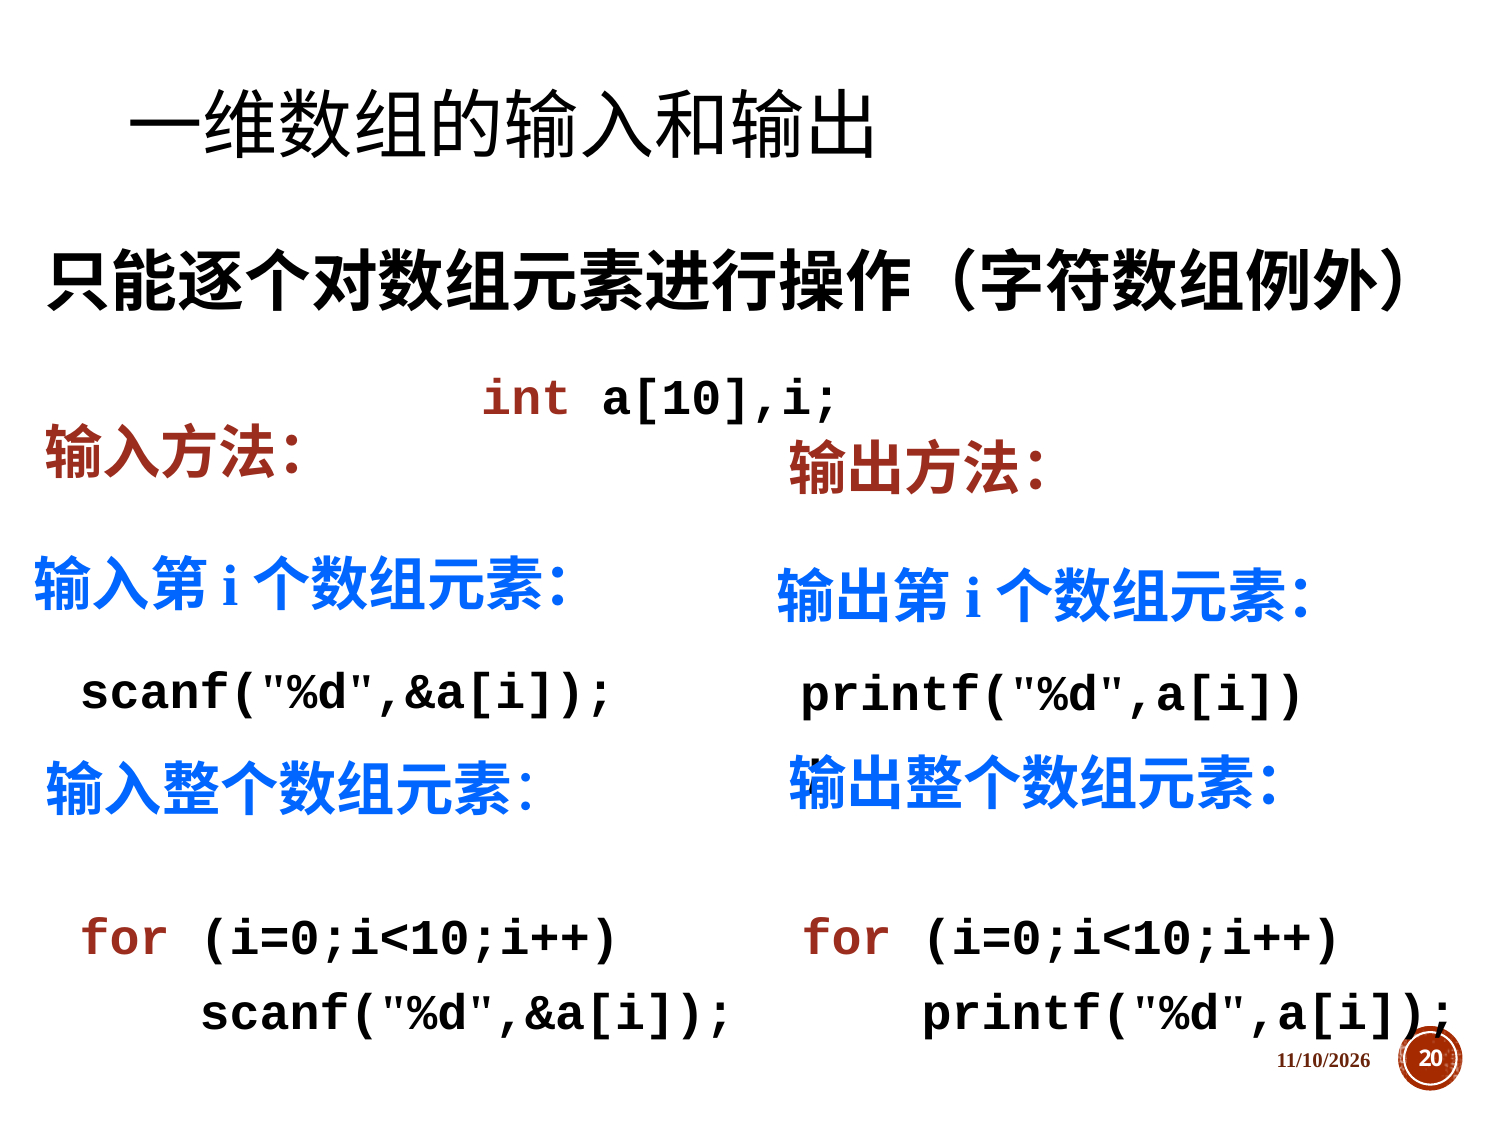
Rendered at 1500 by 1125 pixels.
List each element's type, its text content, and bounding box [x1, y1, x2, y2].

text_box 输入第i个数组元素： [18, 539, 617, 625]
slide_number 20 [1391, 1028, 1471, 1089]
text_box scanf("%d",&a[i]); [64, 651, 630, 726]
text_box 输入整个数组元素： [30, 744, 694, 829]
text_box 只能逐个对数组元素进行操作（字符数组例外） [29, 219, 1480, 326]
text_box 输入方法： [29, 408, 433, 493]
text_box for (i=0;i<10;i++) scanf("%d",&a[i]); [64, 881, 750, 1047]
text_box printf("%d",a[i]); [785, 637, 1332, 739]
text_box 输出第i个数组元素： [761, 552, 1360, 637]
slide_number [982, 1028, 1386, 1089]
title 一维数组的输入和输出 [112, 79, 1388, 177]
text_box int a[10],i; [466, 357, 856, 433]
text_box for (i=0;i<10;i++) printf("%d",a[i]); [786, 881, 1472, 1047]
text_box 输出整个数组元素： [773, 739, 1431, 824]
text_box 输出方法： [773, 424, 1193, 509]
